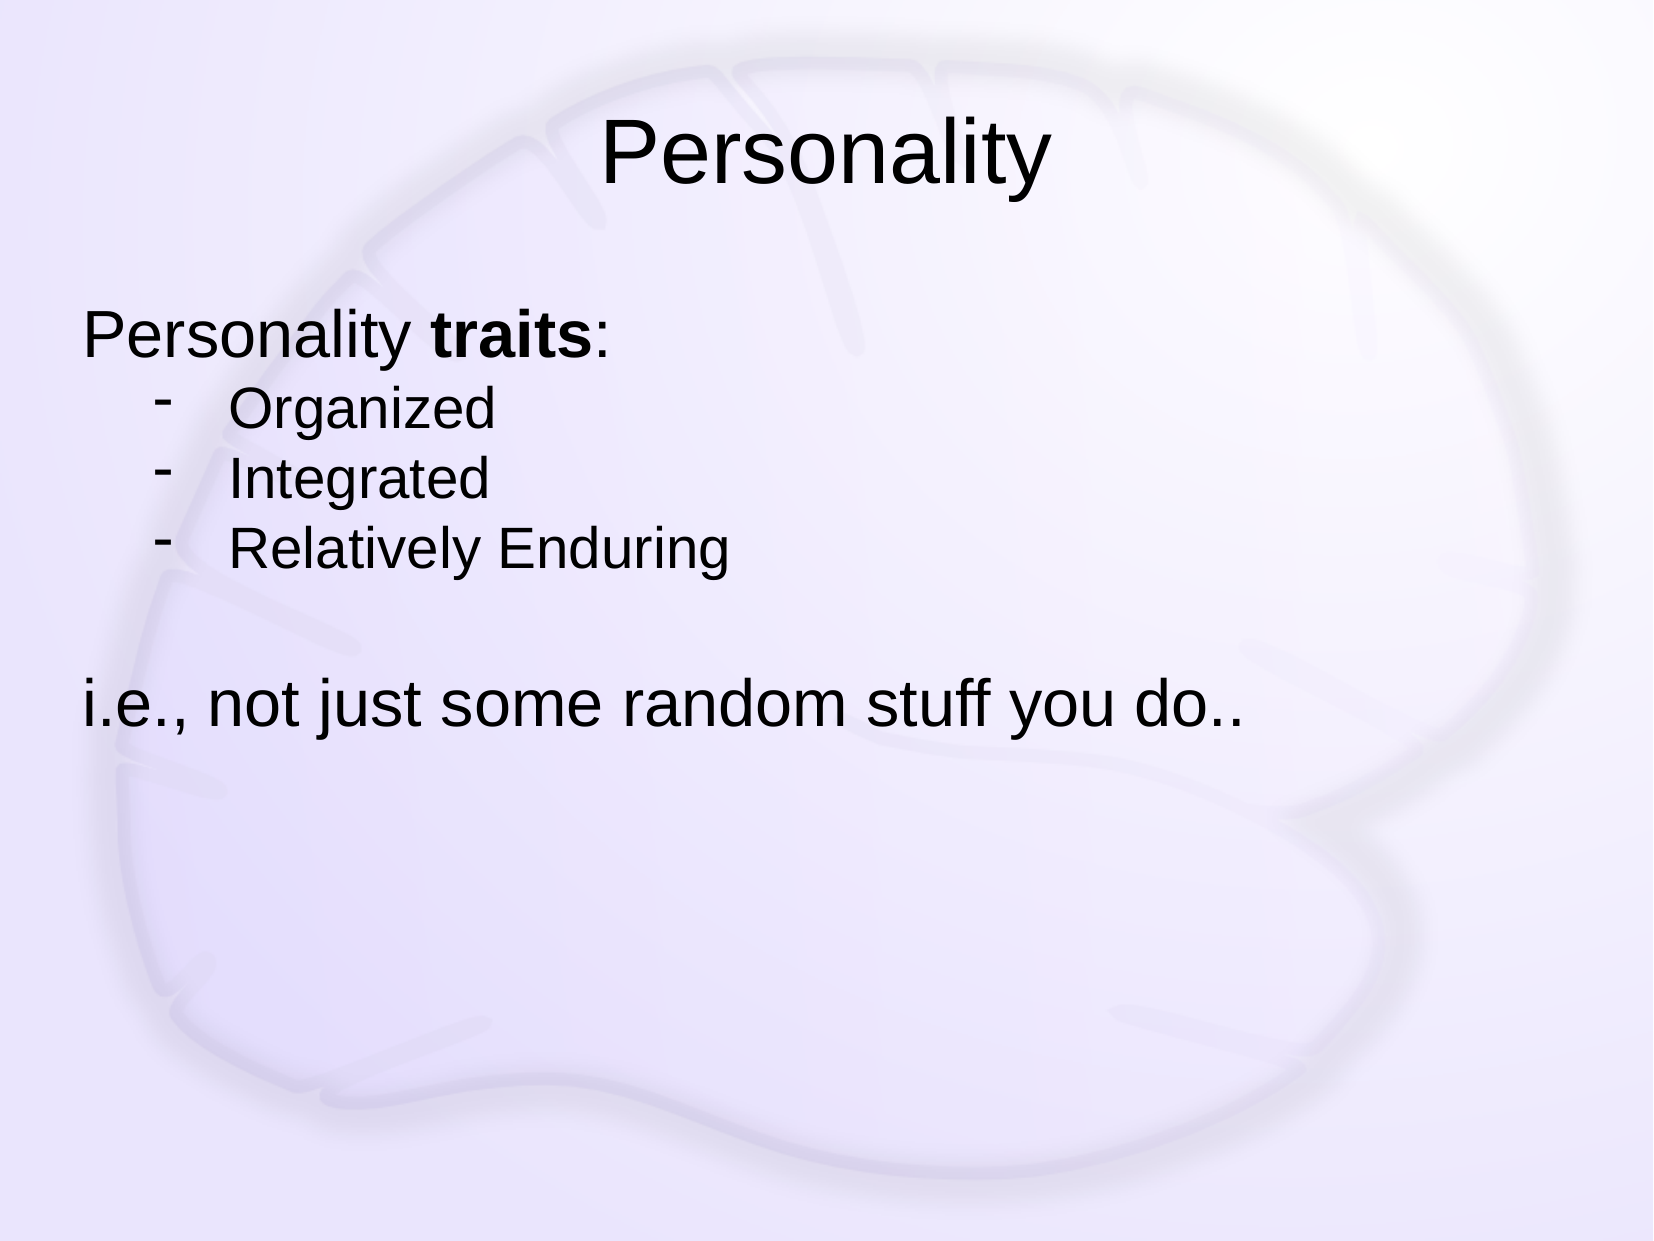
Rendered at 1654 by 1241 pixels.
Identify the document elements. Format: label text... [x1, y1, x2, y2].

title Personality [82, 49, 1571, 257]
list Personality traits: Organized Integrated Relatively Enduring i.e., not just some random stuff you do.. [82, 290, 1571, 1110]
picture [0, 0, 1654, 1241]
